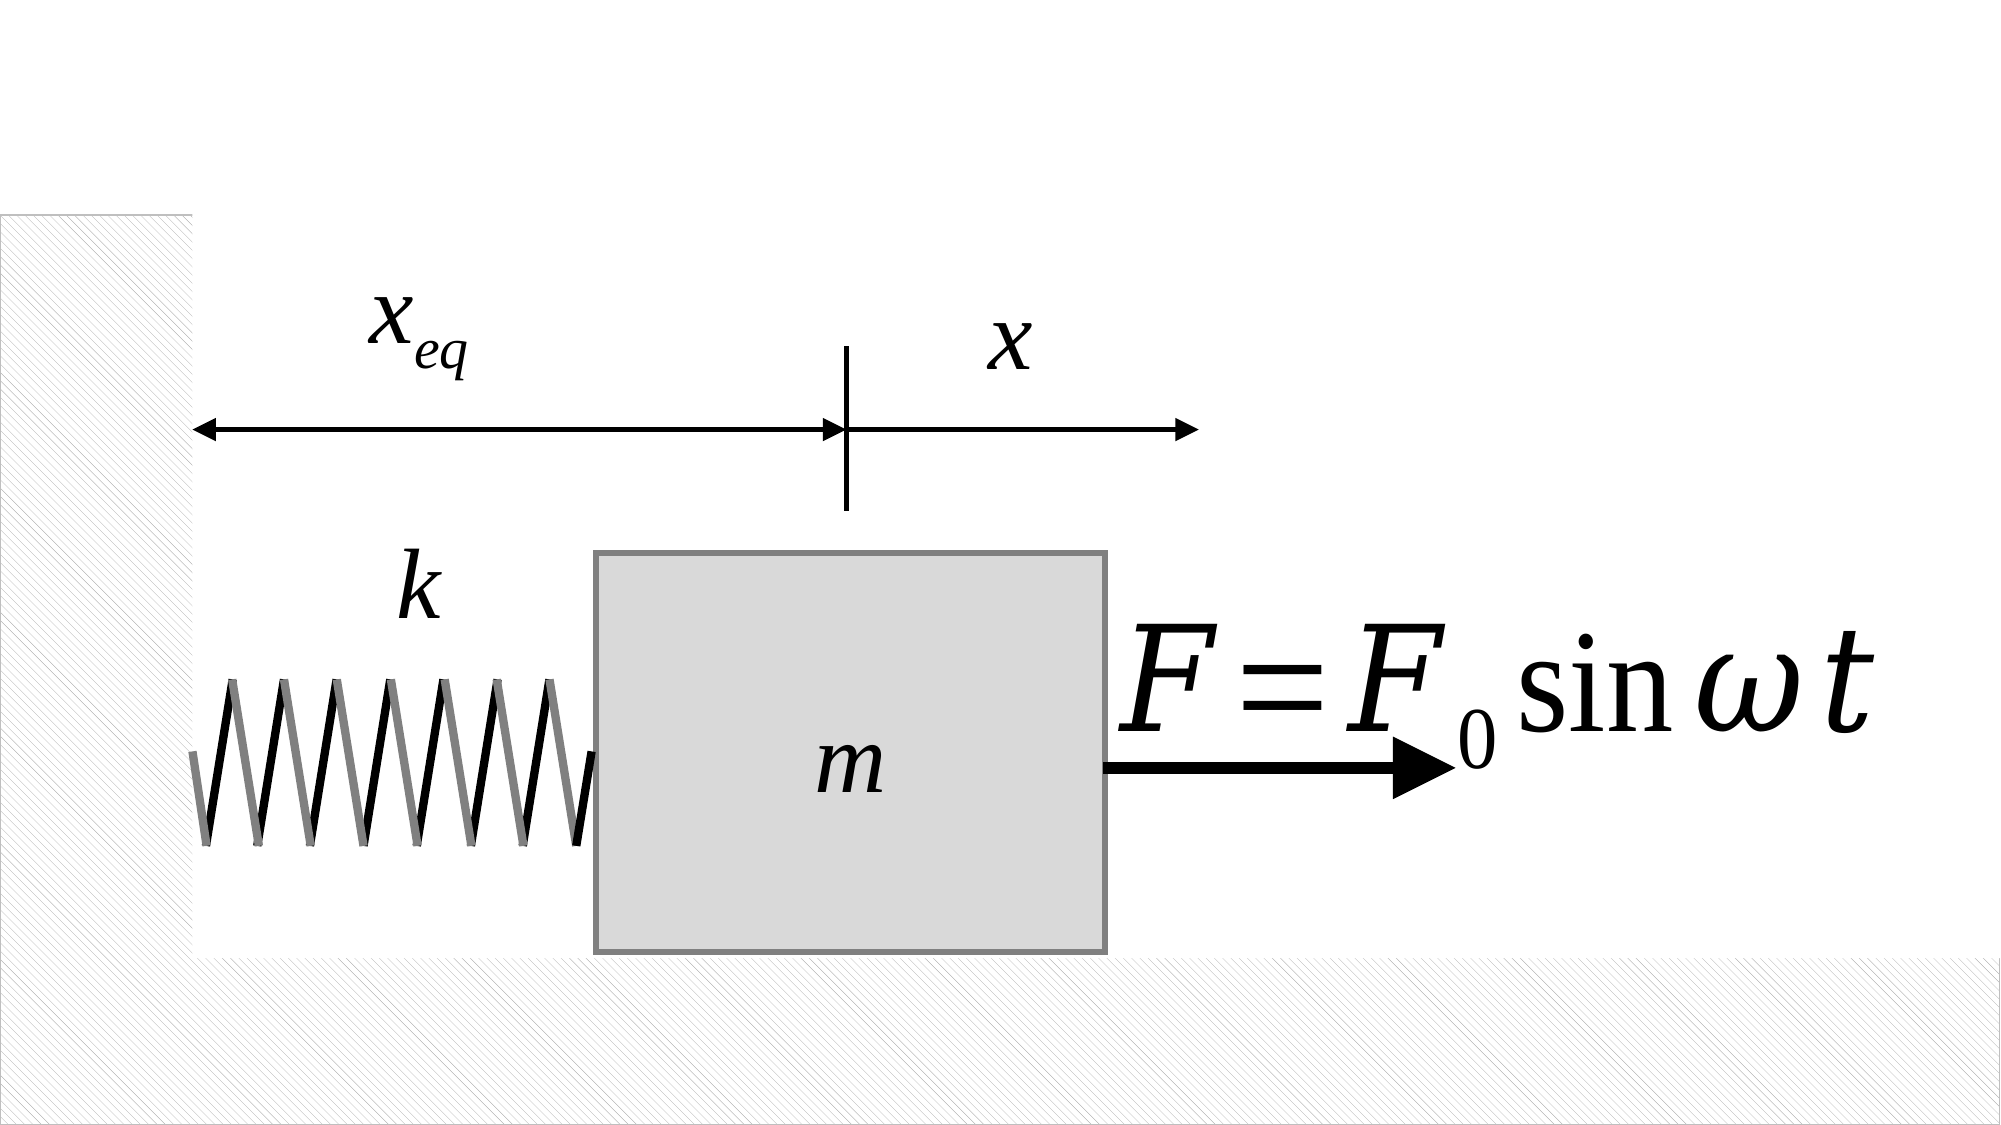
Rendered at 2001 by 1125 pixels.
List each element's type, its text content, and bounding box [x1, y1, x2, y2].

text_box m [595, 552, 1106, 953]
text_box [1103, 757, 1456, 779]
text_box x [973, 262, 1048, 398]
text_box [191, 107, 2000, 959]
text_box [0, 214, 2000, 1125]
text_box k [382, 511, 457, 646]
text_box xeq [354, 235, 484, 388]
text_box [192, 679, 592, 846]
